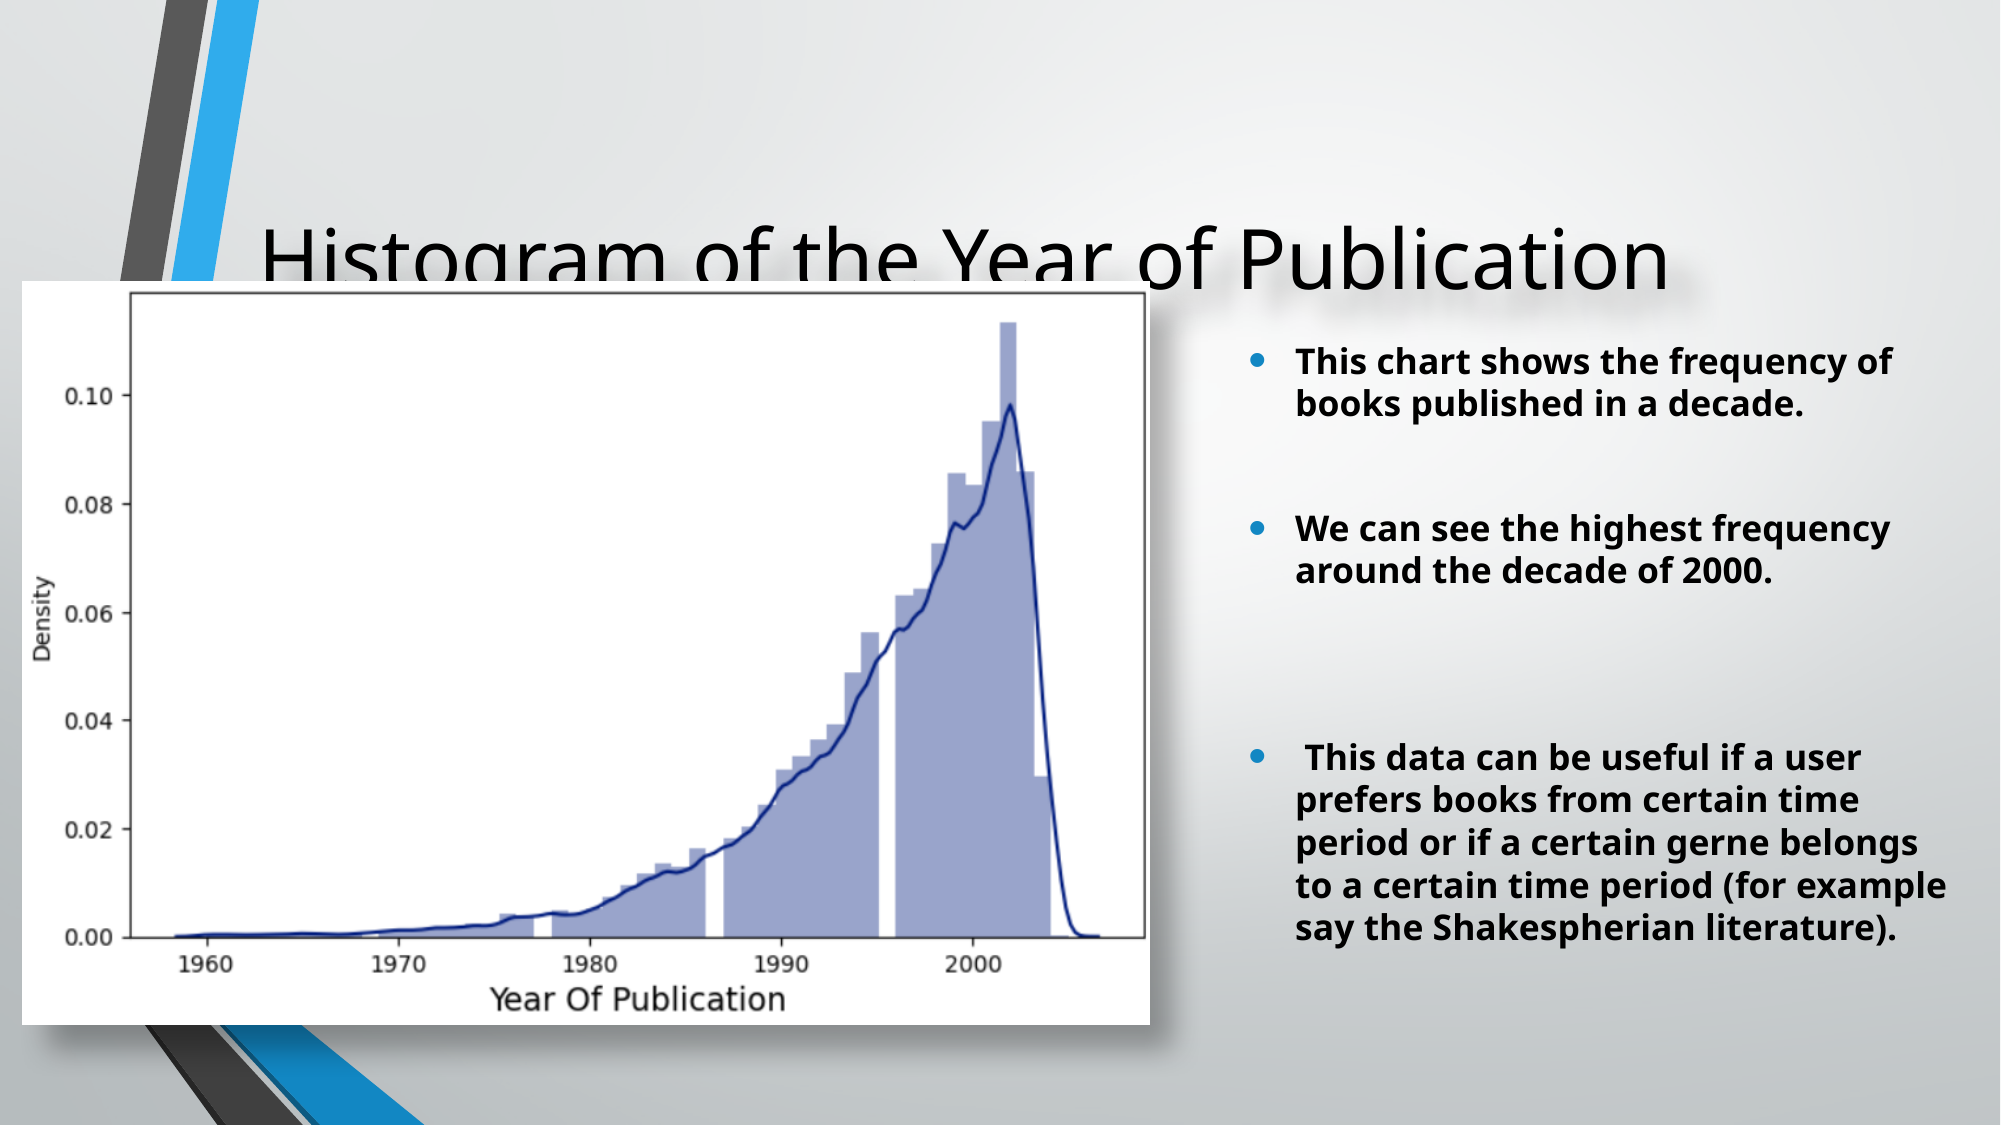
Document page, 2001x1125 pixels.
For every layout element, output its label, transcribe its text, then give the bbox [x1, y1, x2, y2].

title Histogram of the Year of Publication [243, 112, 1887, 400]
picture [22, 281, 1151, 1026]
list This chart shows the frequency of books published in a decade. We can see the highest frequency around the decade of 2000. This data can be useful if a user prefers books from certain time period or if a certain gerne belongs to a certain time period (for example say the Shakespherian literature). [1233, 281, 1969, 1005]
